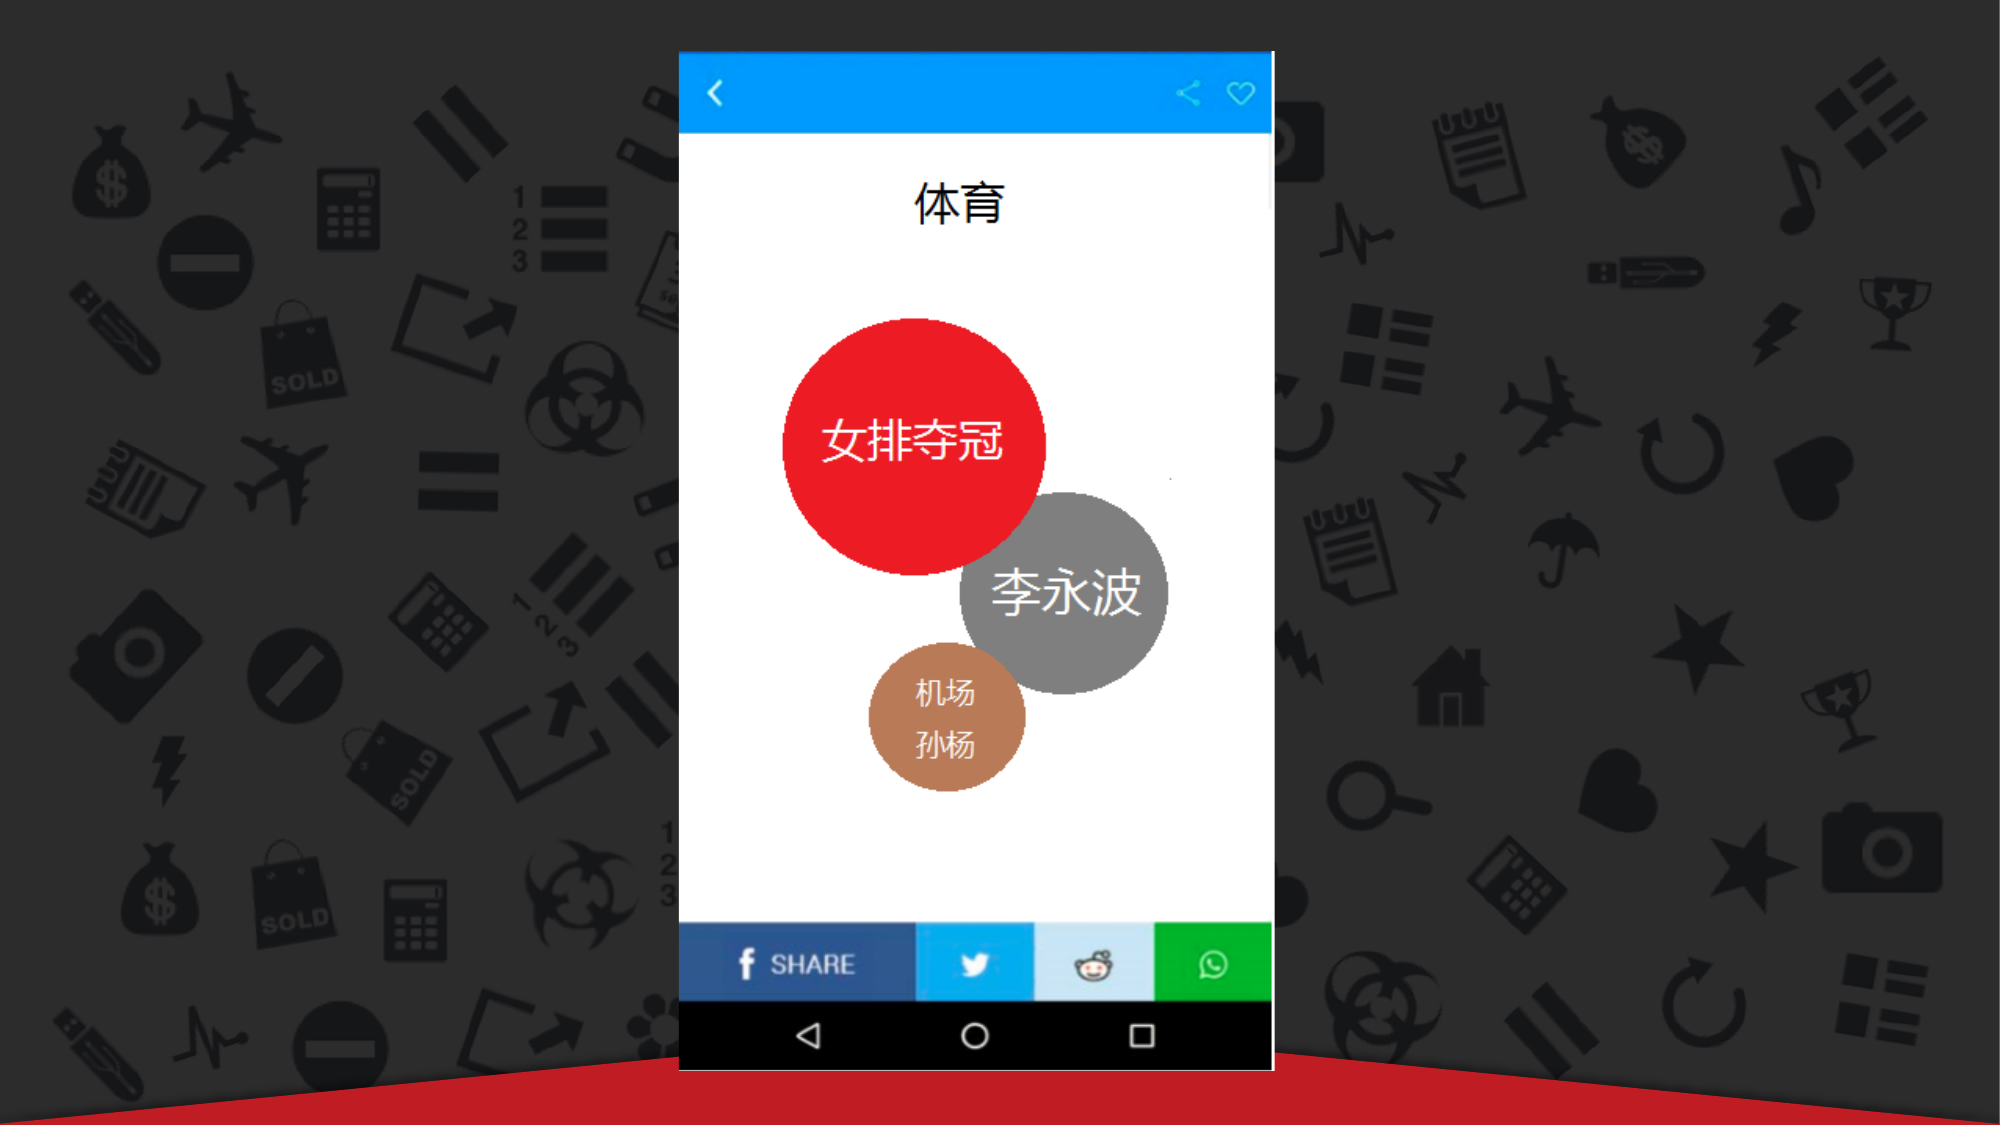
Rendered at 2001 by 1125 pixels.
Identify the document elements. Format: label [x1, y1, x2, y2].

text_box [678, 51, 1275, 1071]
picture [0, 0, 2000, 1125]
